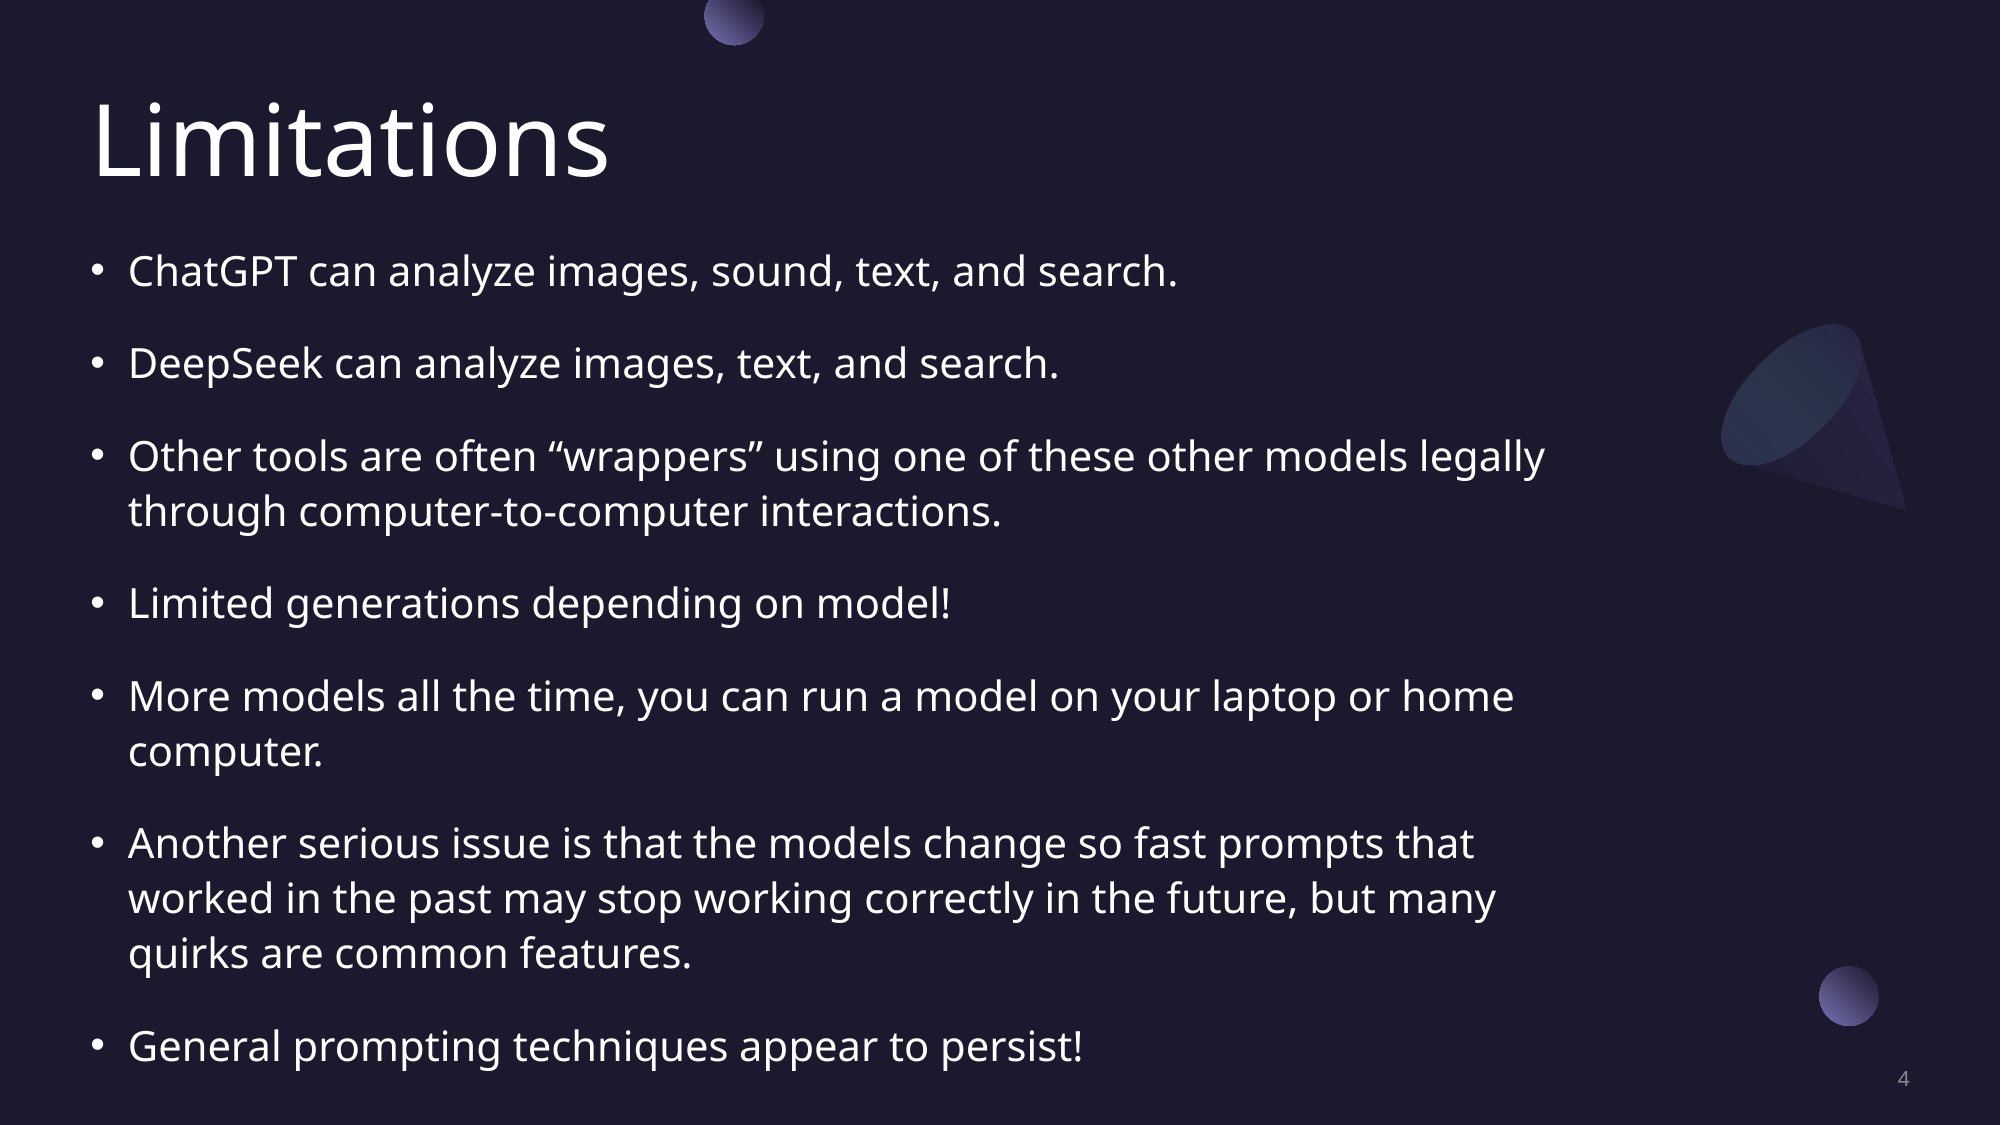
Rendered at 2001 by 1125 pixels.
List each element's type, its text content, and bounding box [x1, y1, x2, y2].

list ChatGPT can analyze images, sound, text, and search. DeepSeek can analyze images, text, and search. Other tools are often “wrappers” using one of these other models legally through computer-to-computer interactions. Limited generations depending on model! More models all the time, you can run a model on your laptop or home computer. Another serious issue is that the models change so fast prompts that worked in the past may stop working correctly in the future, but many quirks are common features. General prompting techniques appear to persist! [90, 239, 1614, 817]
slide_number 4 [1632, 1067, 1910, 1093]
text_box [1702, 332, 1922, 541]
title Limitations [90, 90, 1911, 309]
text_box [703, 0, 765, 47]
